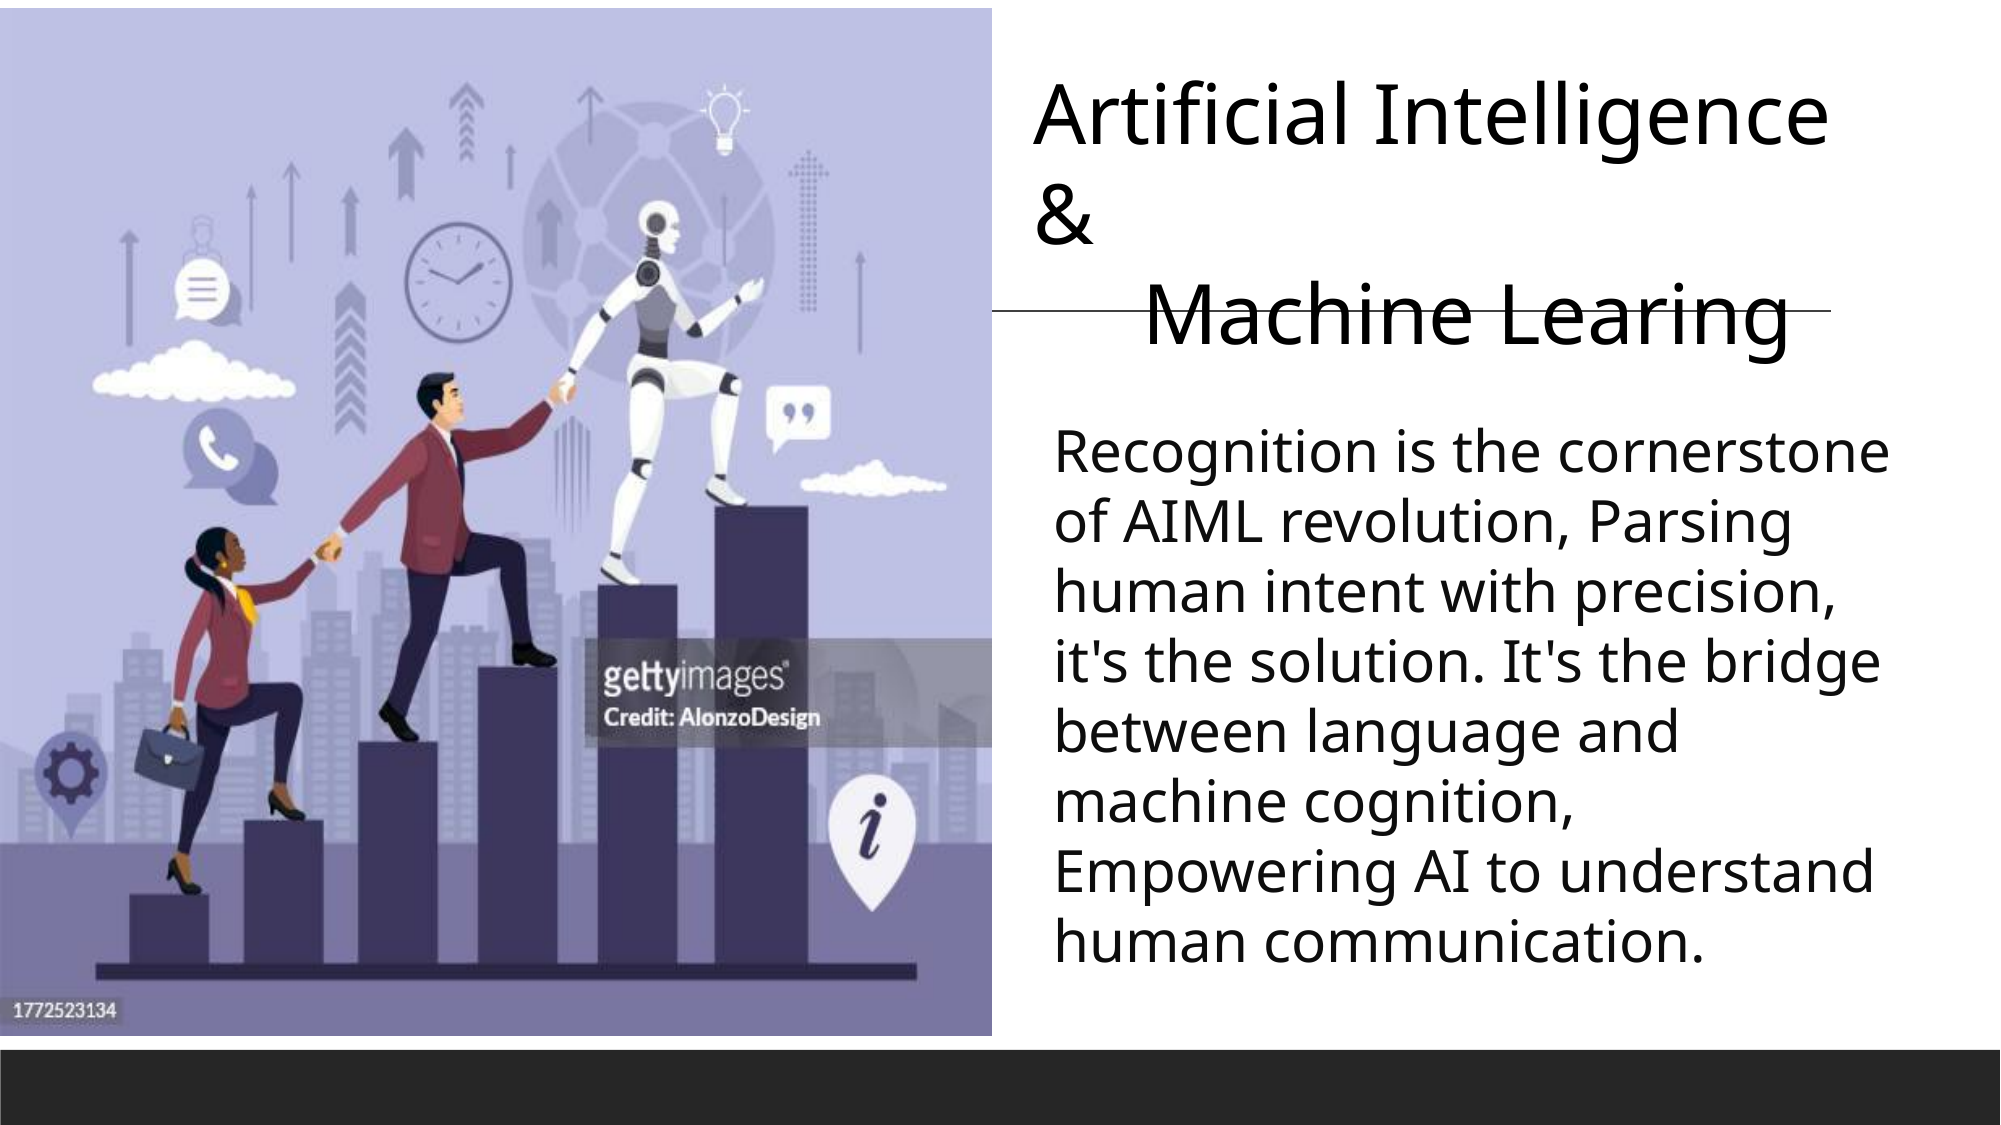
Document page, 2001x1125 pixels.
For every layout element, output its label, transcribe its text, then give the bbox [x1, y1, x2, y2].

text_box Artificial Intelligence & Machine Learing [1018, 53, 1853, 369]
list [0, 7, 992, 1037]
text_box Recognition is the cornerstone of AIML revolution, Parsing human intent with precision, it's the solution. It's the bridge between language and machine cognition, Empowering AI to understand human communication. [1038, 361, 1943, 982]
